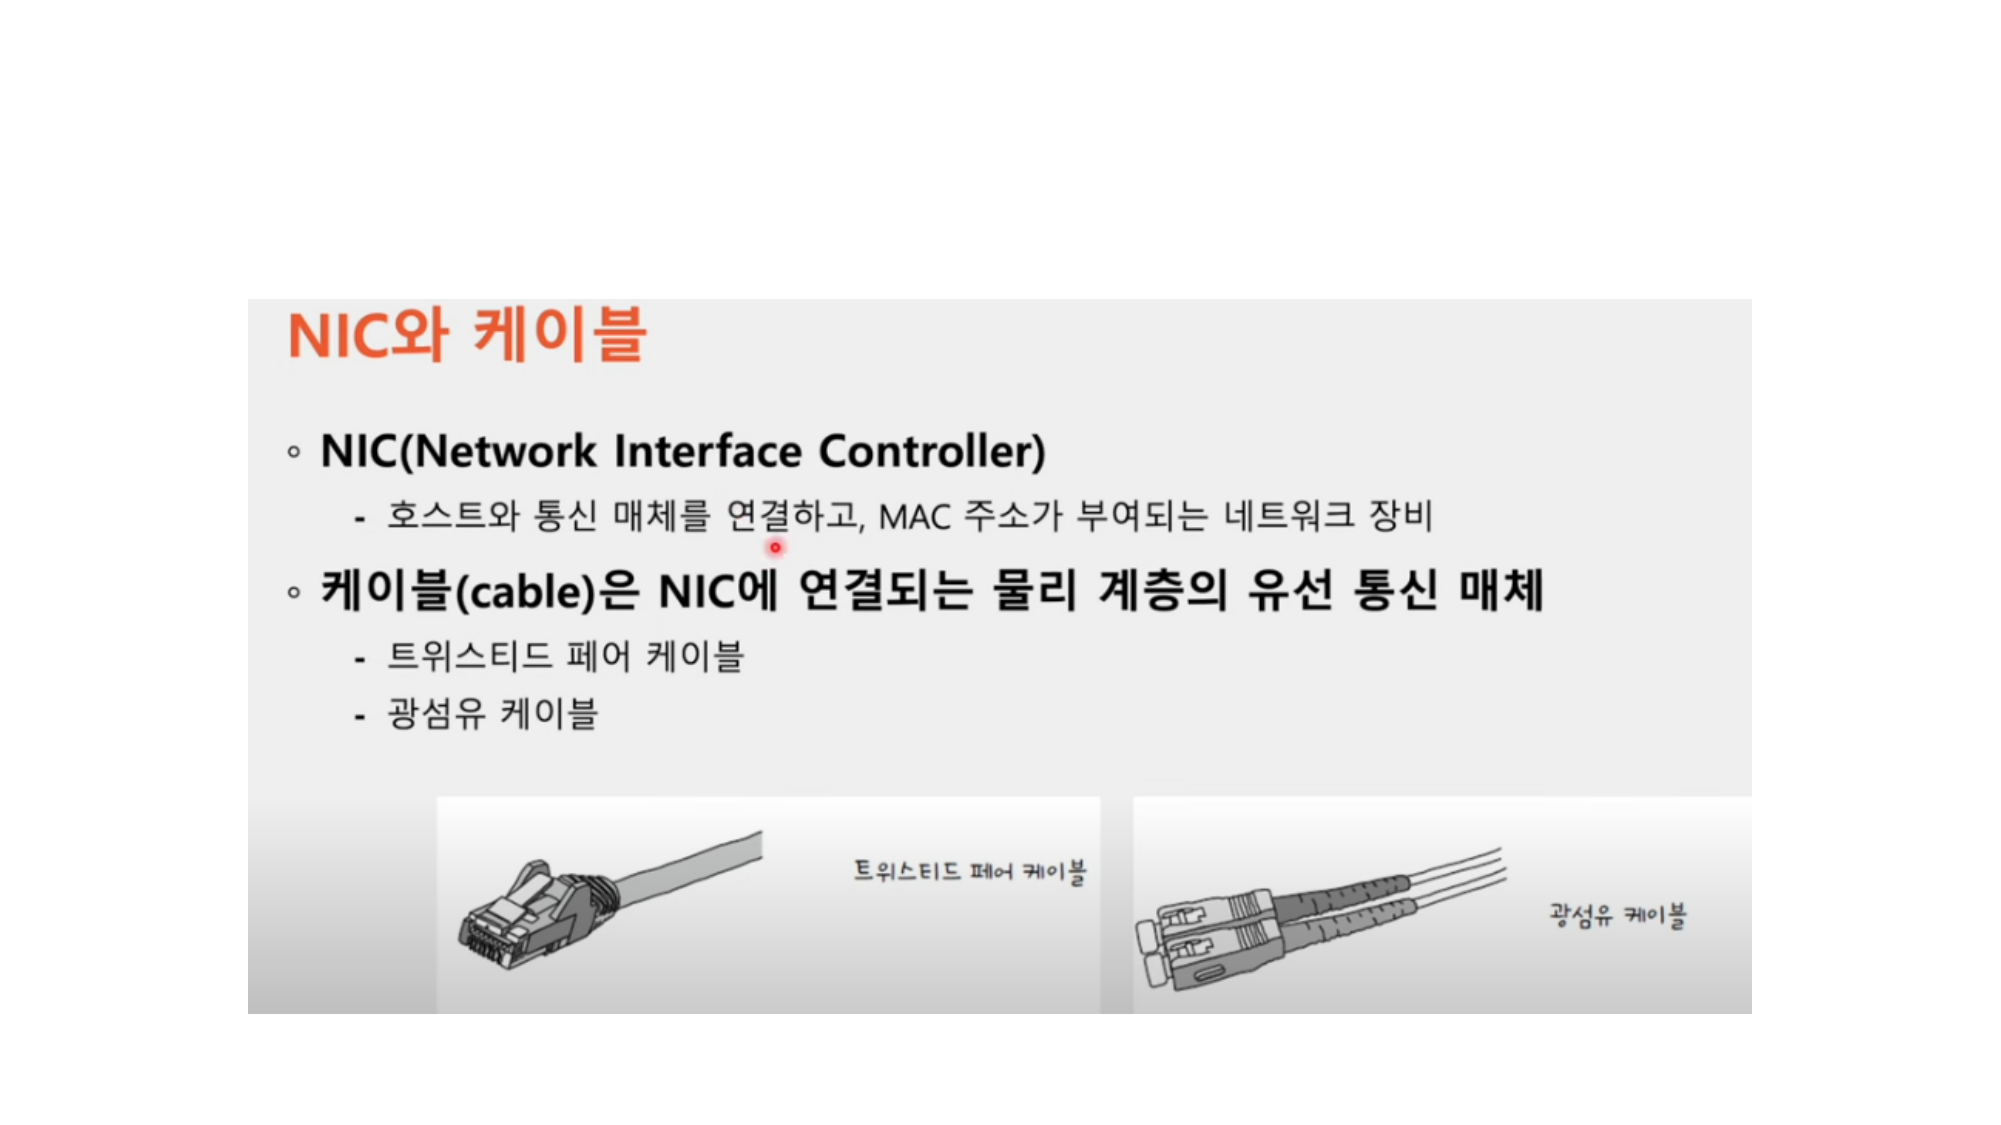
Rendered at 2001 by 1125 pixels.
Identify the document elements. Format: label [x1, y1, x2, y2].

list [248, 299, 1752, 1014]
